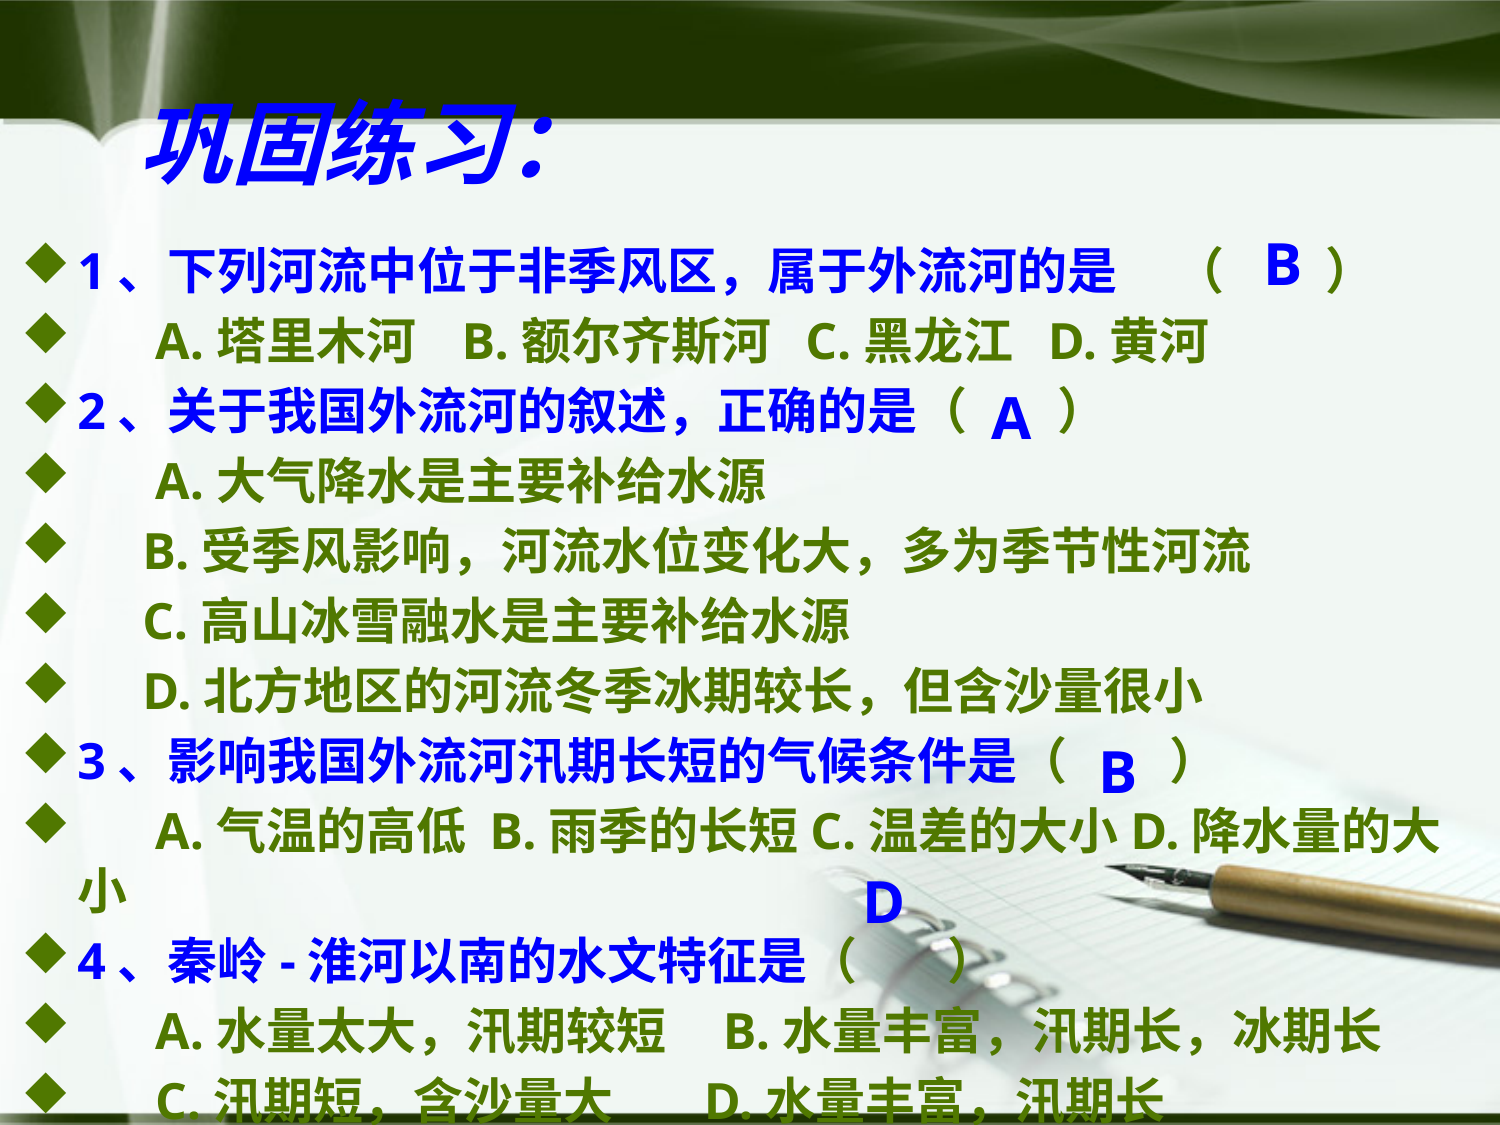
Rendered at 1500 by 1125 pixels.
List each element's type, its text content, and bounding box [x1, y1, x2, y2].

text_box 巩固练习： [124, 78, 613, 203]
list 1、下列河流中位于非季风区，属于外流河的是 （ ） A.塔里木河 B.额尔齐斯河 C.黑龙江 D.黄河 2、关于我国外流河的叙述，正确的是（ ） A.大气降水是主要补给水源 B.受季风影响，河流水位变化大，多为季节性河流 C.高山冰雪融水是主要补给水源 D.北方地区的河流冬季冰期较长，但含沙量很小 3、影响我国外流河汛期长短的气候条件是（ ） A.气温的高低 B.雨季的长短C.温差的大小D.降水量的大小 4、秦岭-淮河以南的水文特征是（ ） A.水量太大，汛期较短 B.水量丰富，汛期长，冰期长 C.汛期短，含沙量大 D.水量丰富，汛期长 [5, 231, 1500, 1125]
text_box B [1083, 727, 1153, 813]
text_box D [847, 857, 921, 943]
text_box B [1248, 220, 1318, 305]
picture [0, 0, 1500, 1125]
text_box A [977, 373, 1048, 459]
